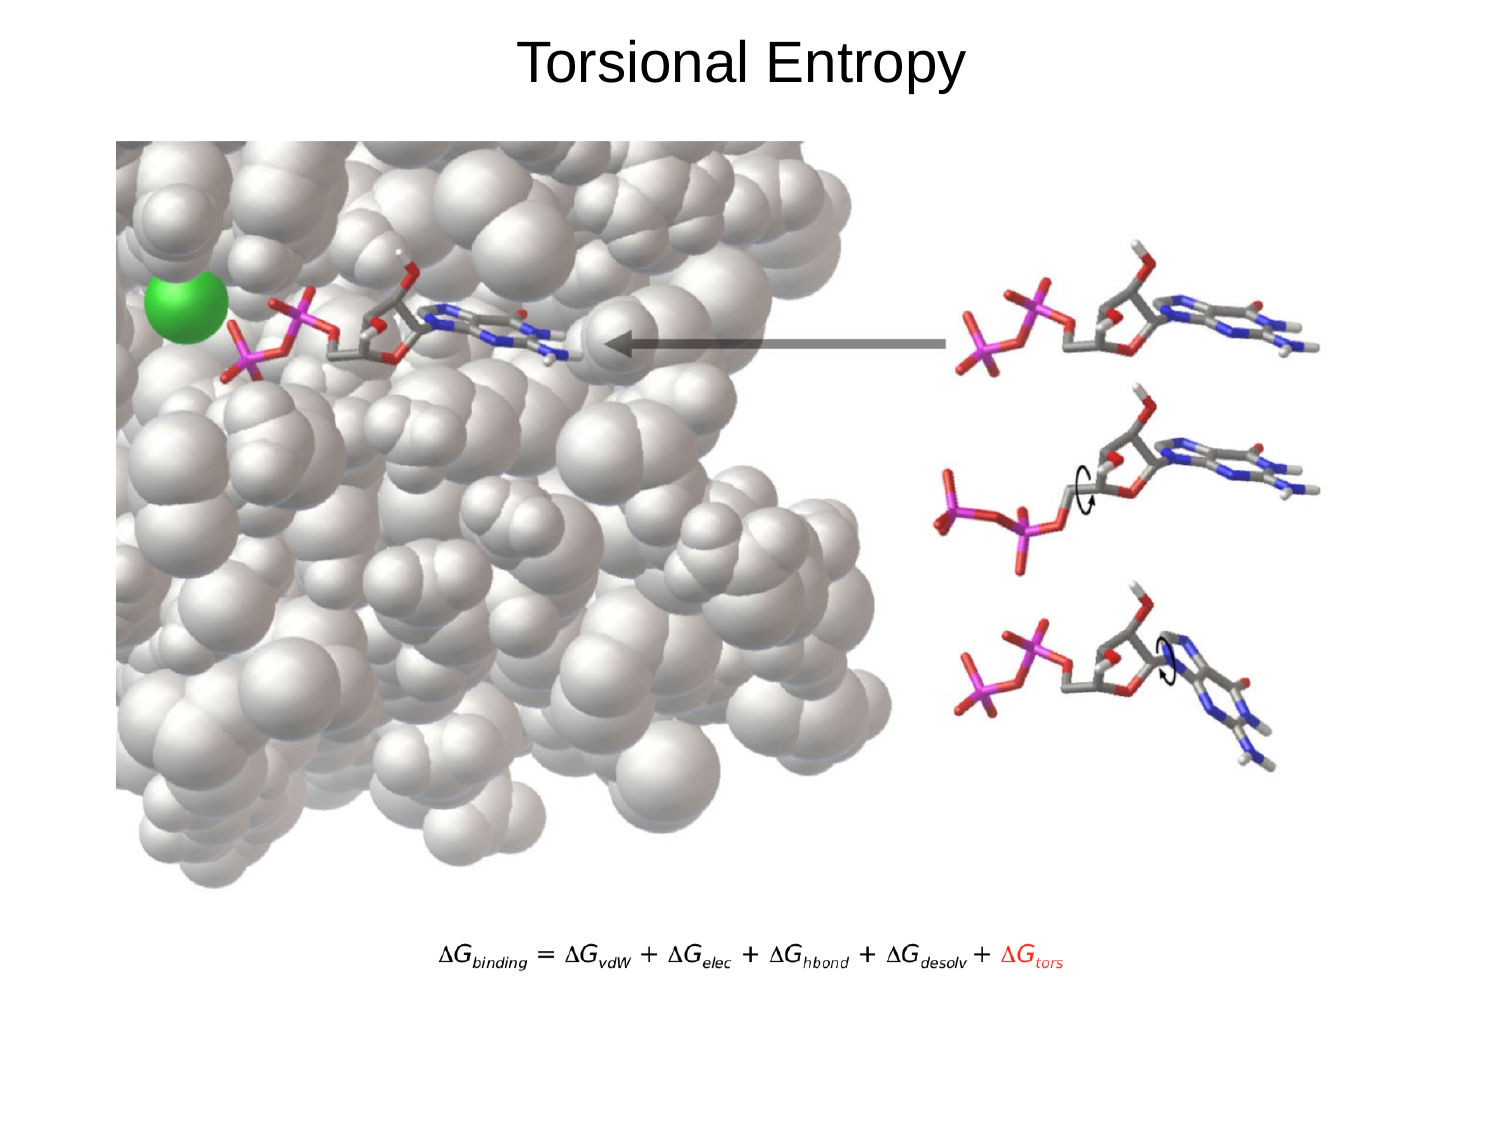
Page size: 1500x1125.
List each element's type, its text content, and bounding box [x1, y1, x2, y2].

picture [68, 108, 1400, 1017]
text_box Torsional Entropy [27, 16, 1456, 101]
